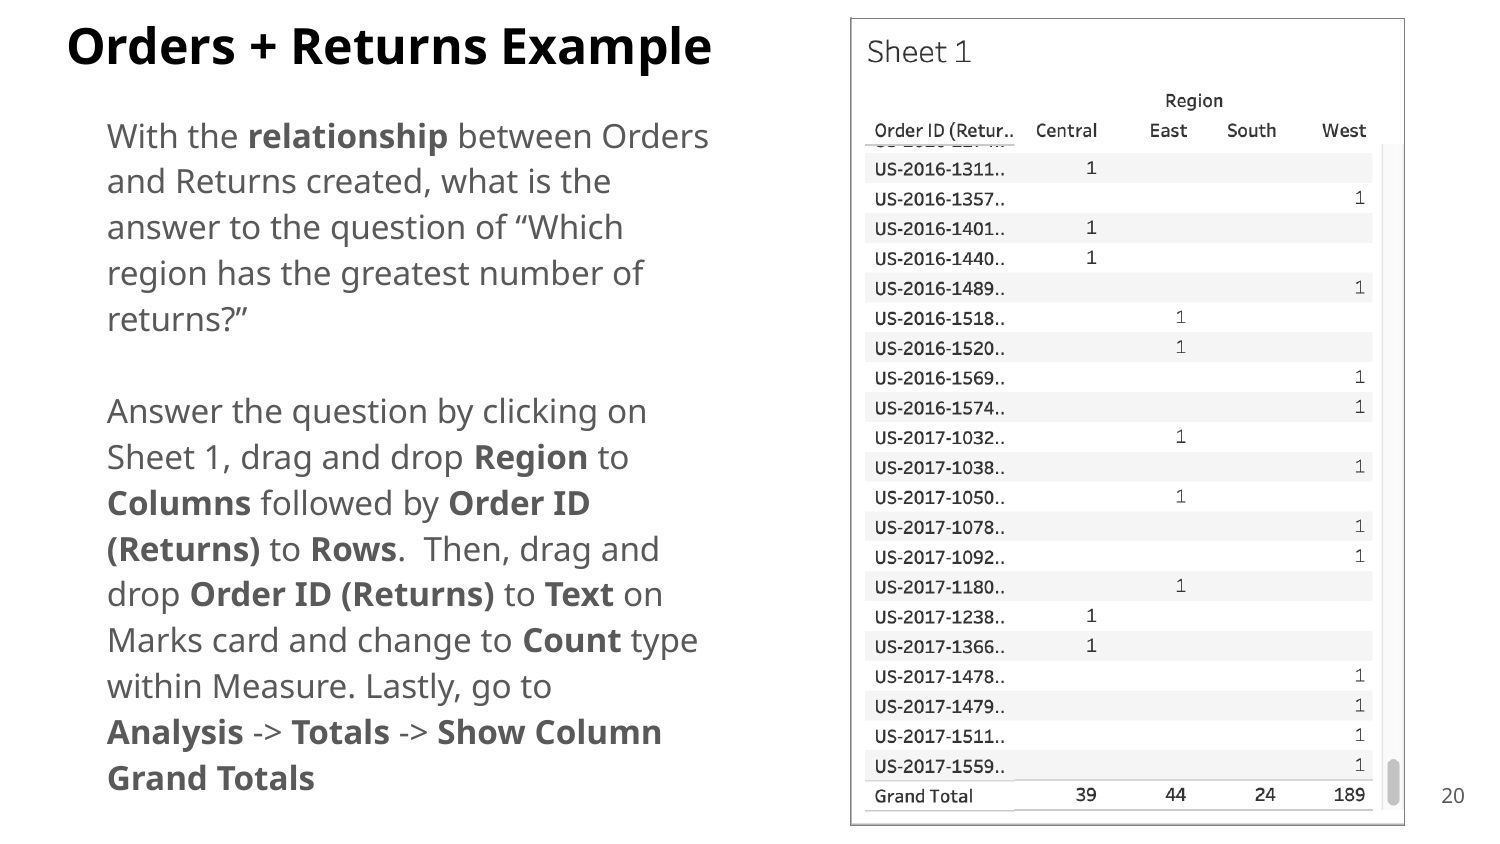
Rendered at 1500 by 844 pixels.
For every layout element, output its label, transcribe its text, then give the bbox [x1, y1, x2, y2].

picture [850, 17, 1406, 826]
title Orders + Returns Example [51, 0, 1449, 94]
slide_number 20 [1408, 764, 1480, 830]
list With the relationship between Orders and Returns created, what is the answer to the question of “Which region has the greatest number of returns?” Answer the question by clicking on Sheet 1, drag and drop Region to Columns followed by Order ID (Returns) to Rows. Then, drag and drop Order ID (Returns) to Text on Marks card and change to Count type within Measure. Lastly, go to Analysis -> Totals -> Show Column Grand Totals [73, 93, 738, 765]
